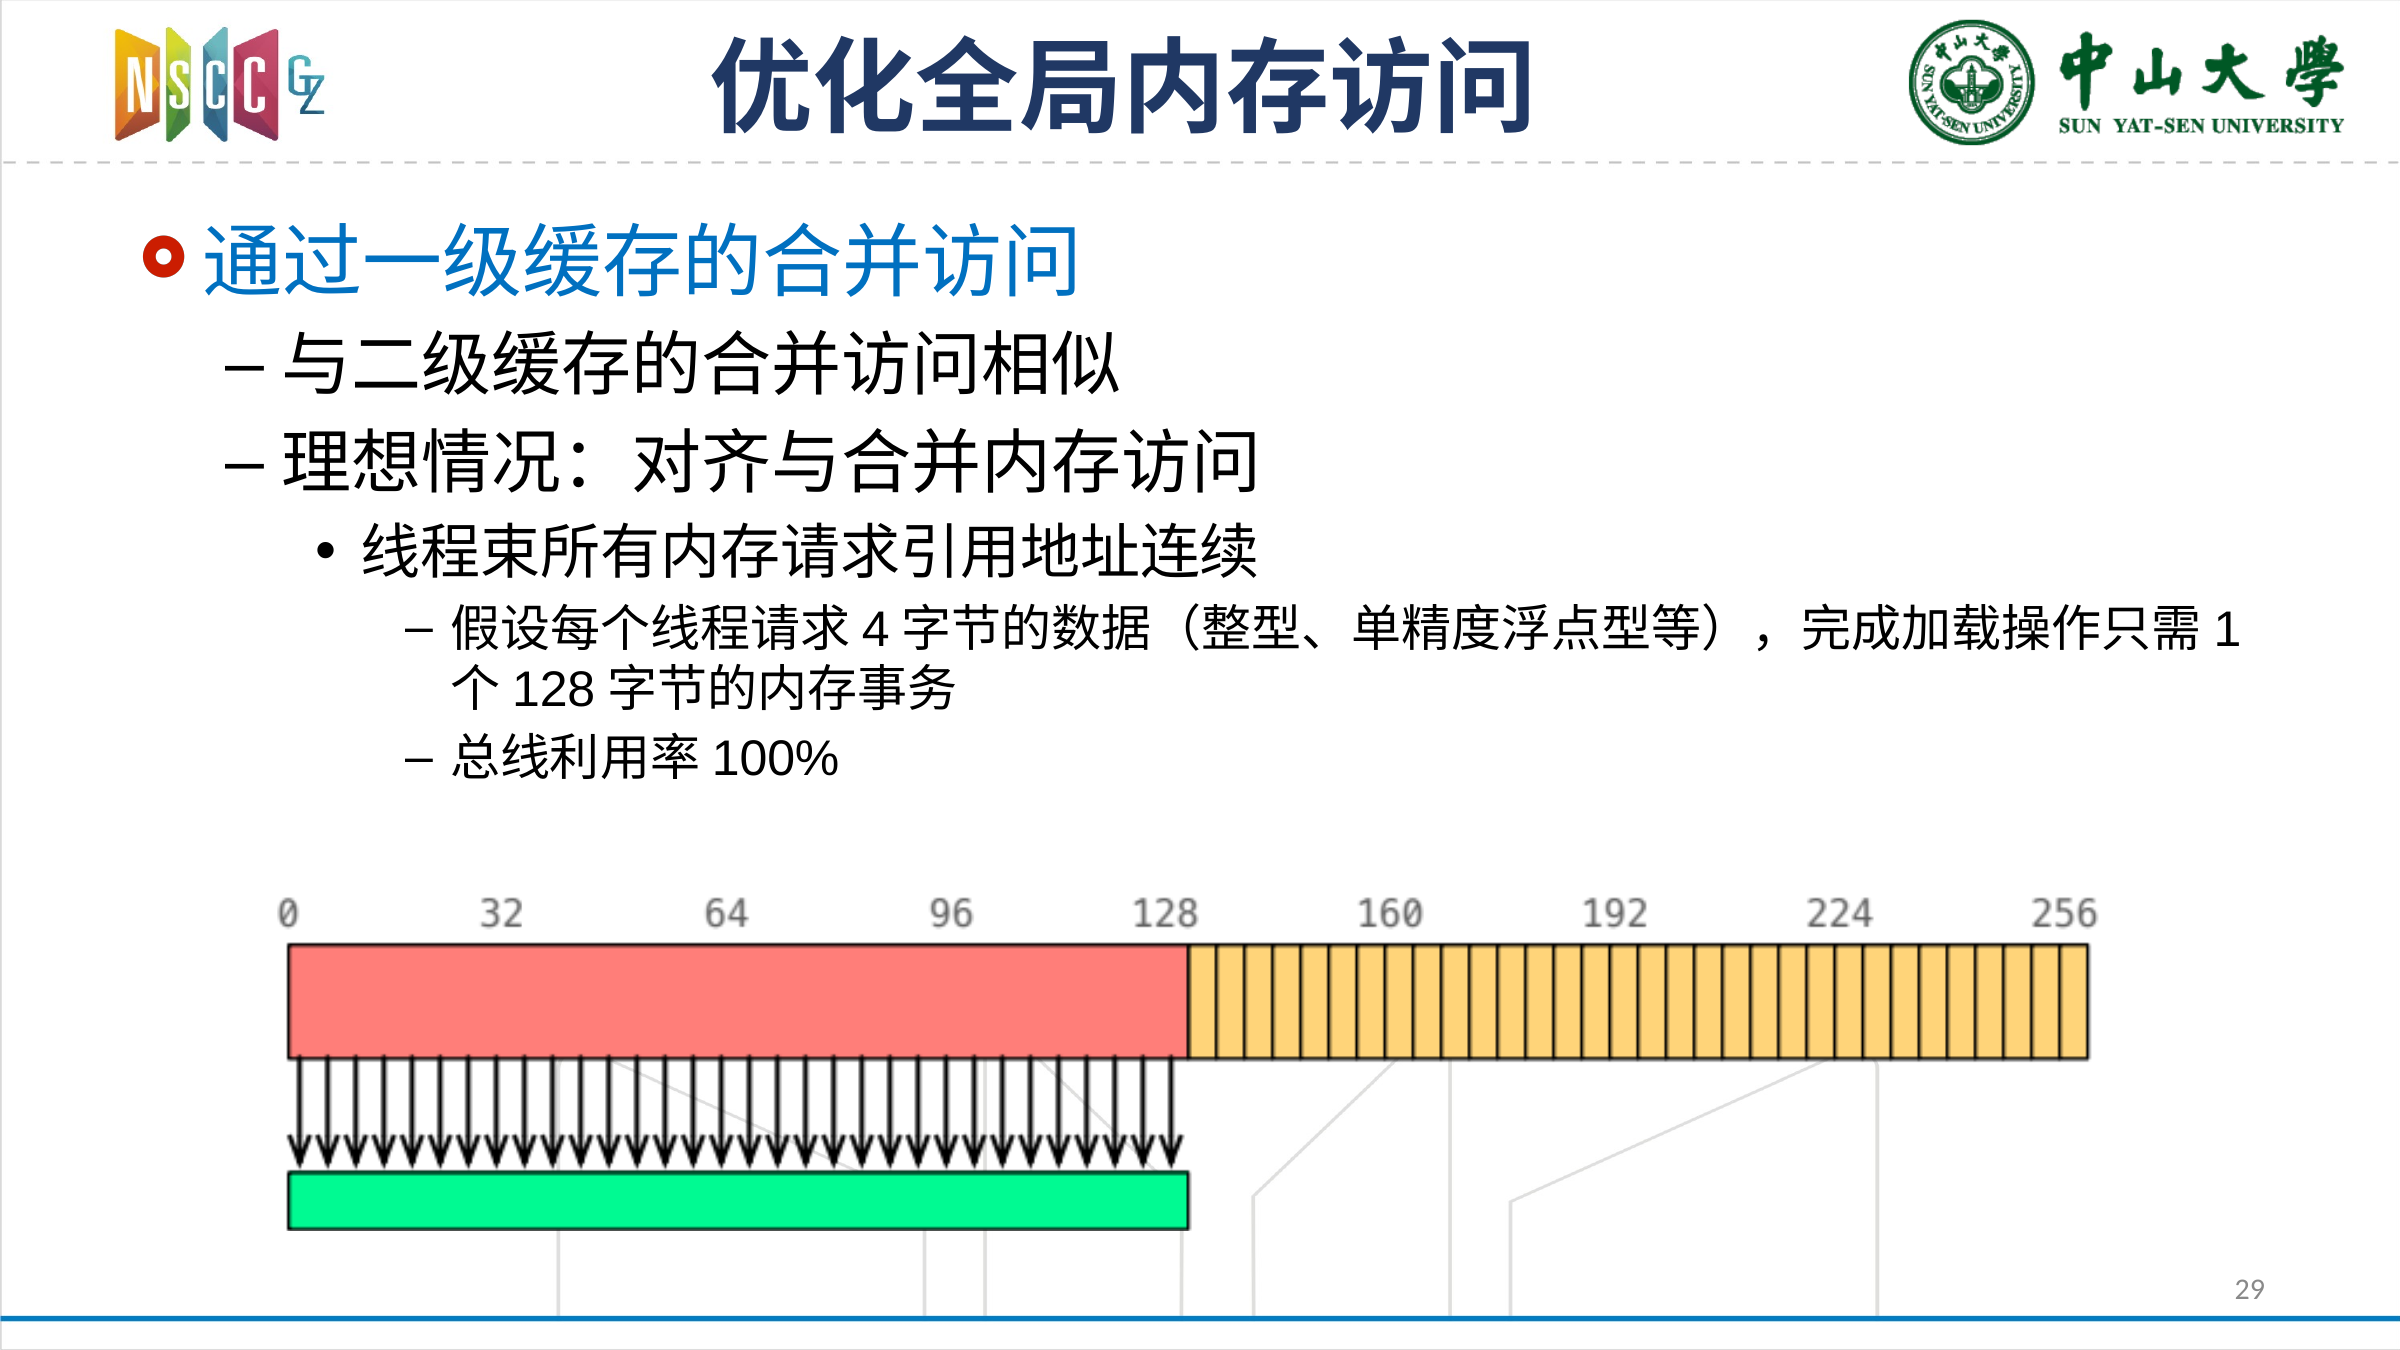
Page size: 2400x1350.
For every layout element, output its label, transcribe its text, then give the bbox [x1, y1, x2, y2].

picture [0, 0, 2400, 1350]
title 优化全局内存访问 [349, 13, 1897, 153]
list 通过一级缓存的合并访问 与二级缓存的合并访问相似 理想情况：对齐与合并内存访问 线程束所有内存请求引用地址连续 假设每个线程请求4字节的数据（整型、单精度浮点型等），完成加载操作只需1个128字节的内存事务 总线利用率100% [120, 202, 2280, 1206]
slide_number 29 [1719, 1251, 2280, 1324]
